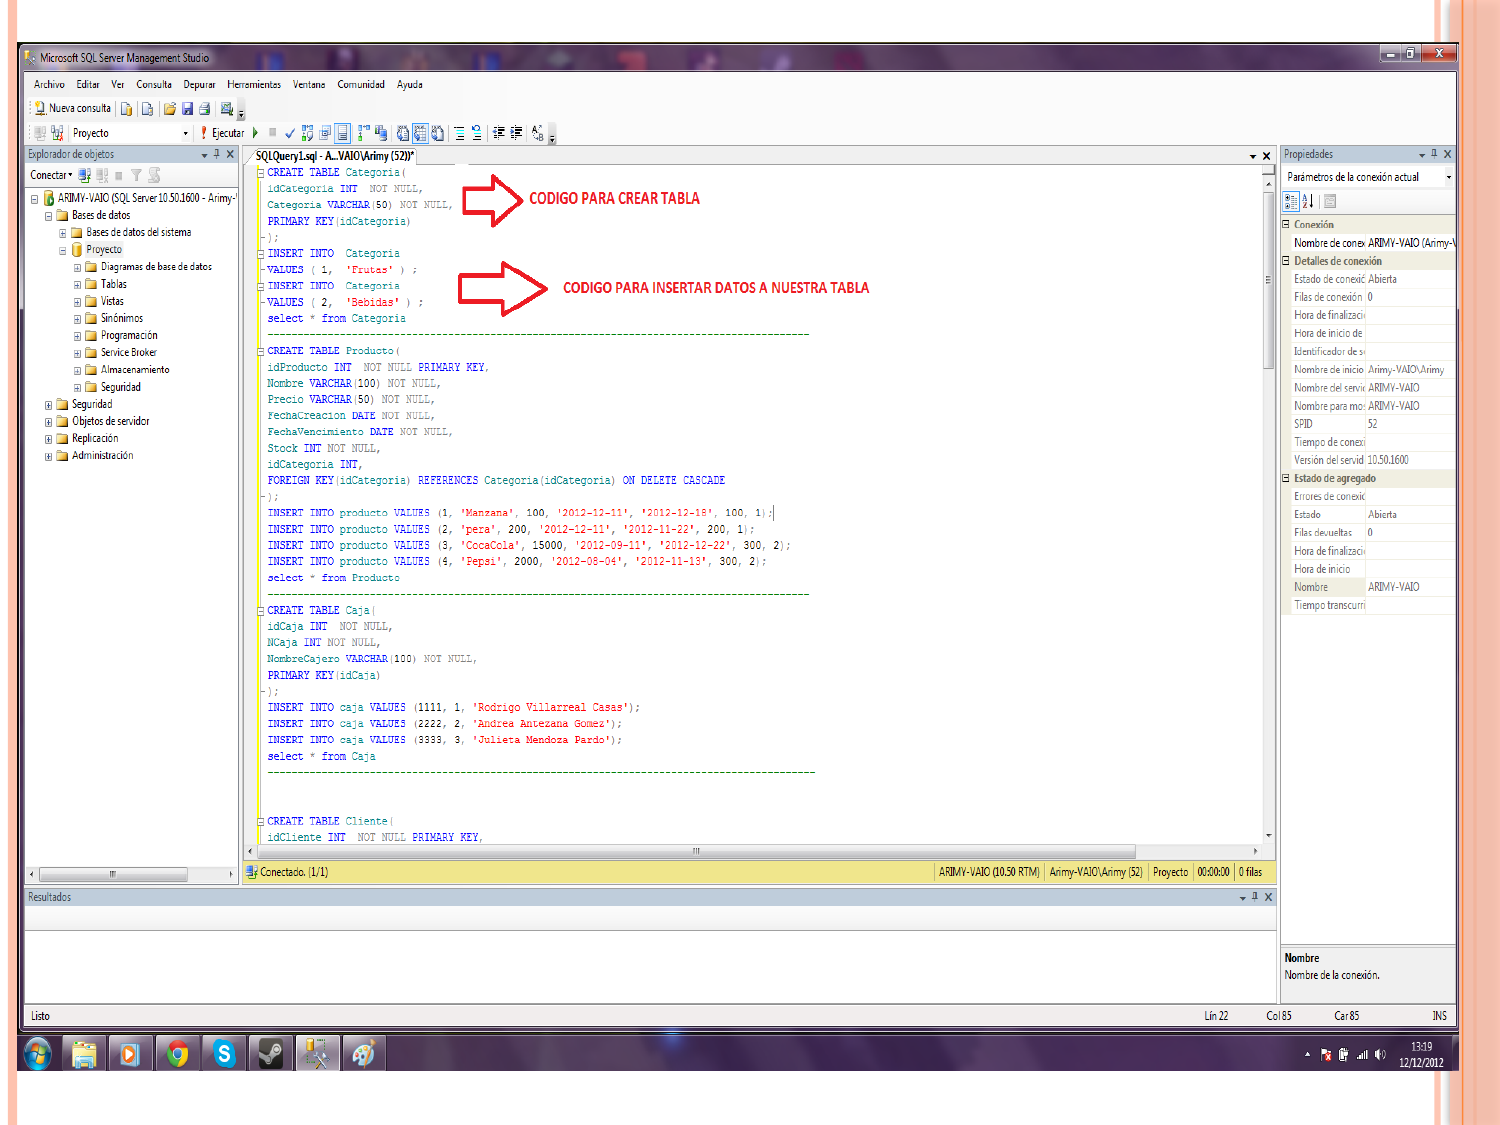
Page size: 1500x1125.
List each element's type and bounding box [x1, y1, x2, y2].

picture [17, 42, 1460, 1071]
